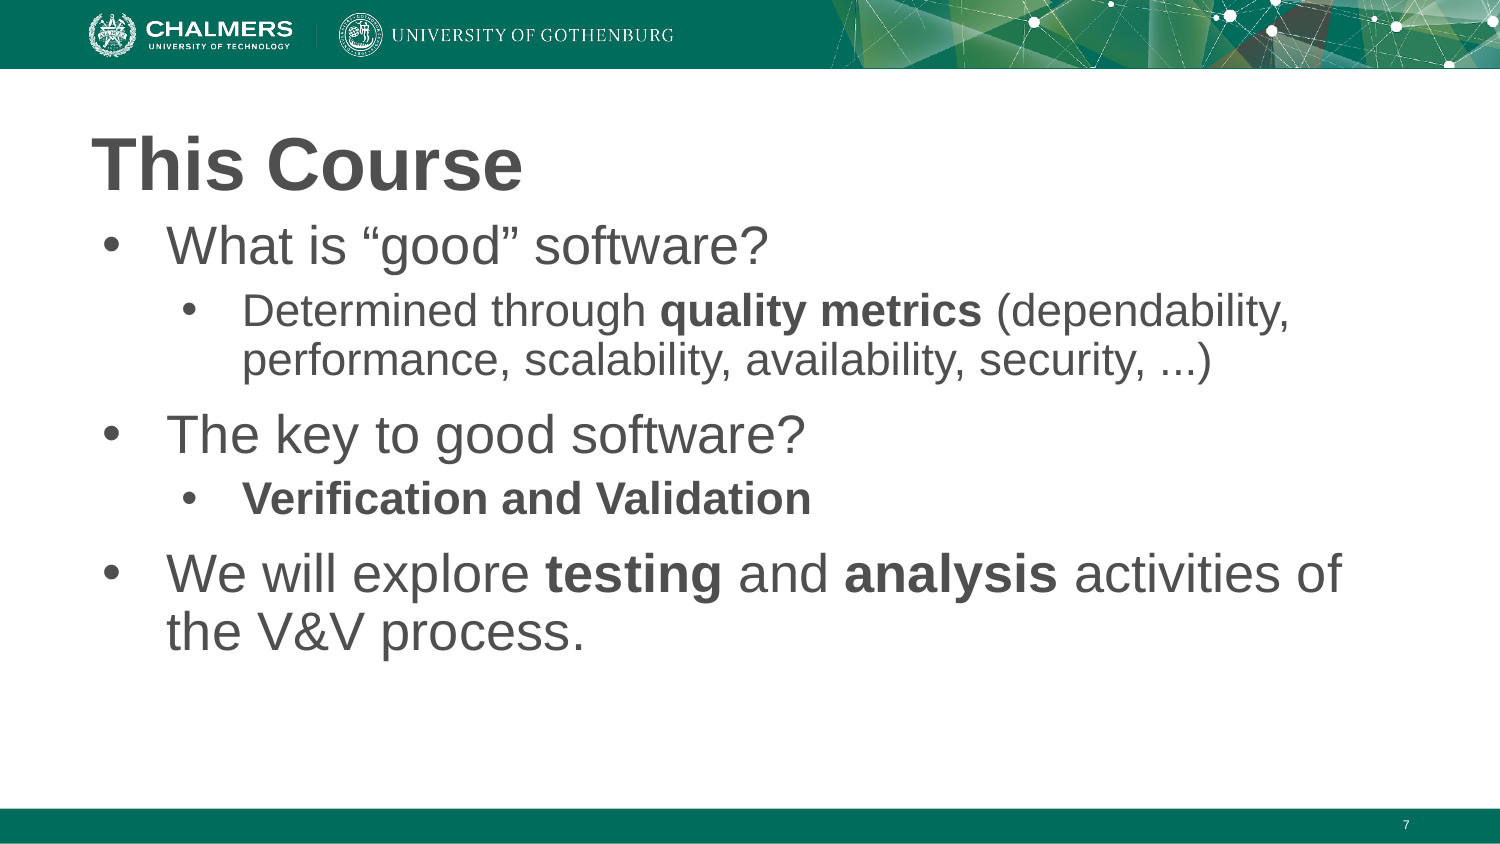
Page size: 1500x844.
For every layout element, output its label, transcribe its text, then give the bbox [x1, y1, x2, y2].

picture [759, 0, 1500, 68]
title This Course [76, 100, 1425, 210]
picture [64, 0, 696, 85]
slide_number ‹#› [1074, 809, 1425, 844]
list What is “good” software? Determined through quality metrics (dependability, performance, scalability, availability, security, ...) The key to good software? Verification and Validation We will explore testing and analysis activities of the V&V process. [76, 210, 1425, 782]
